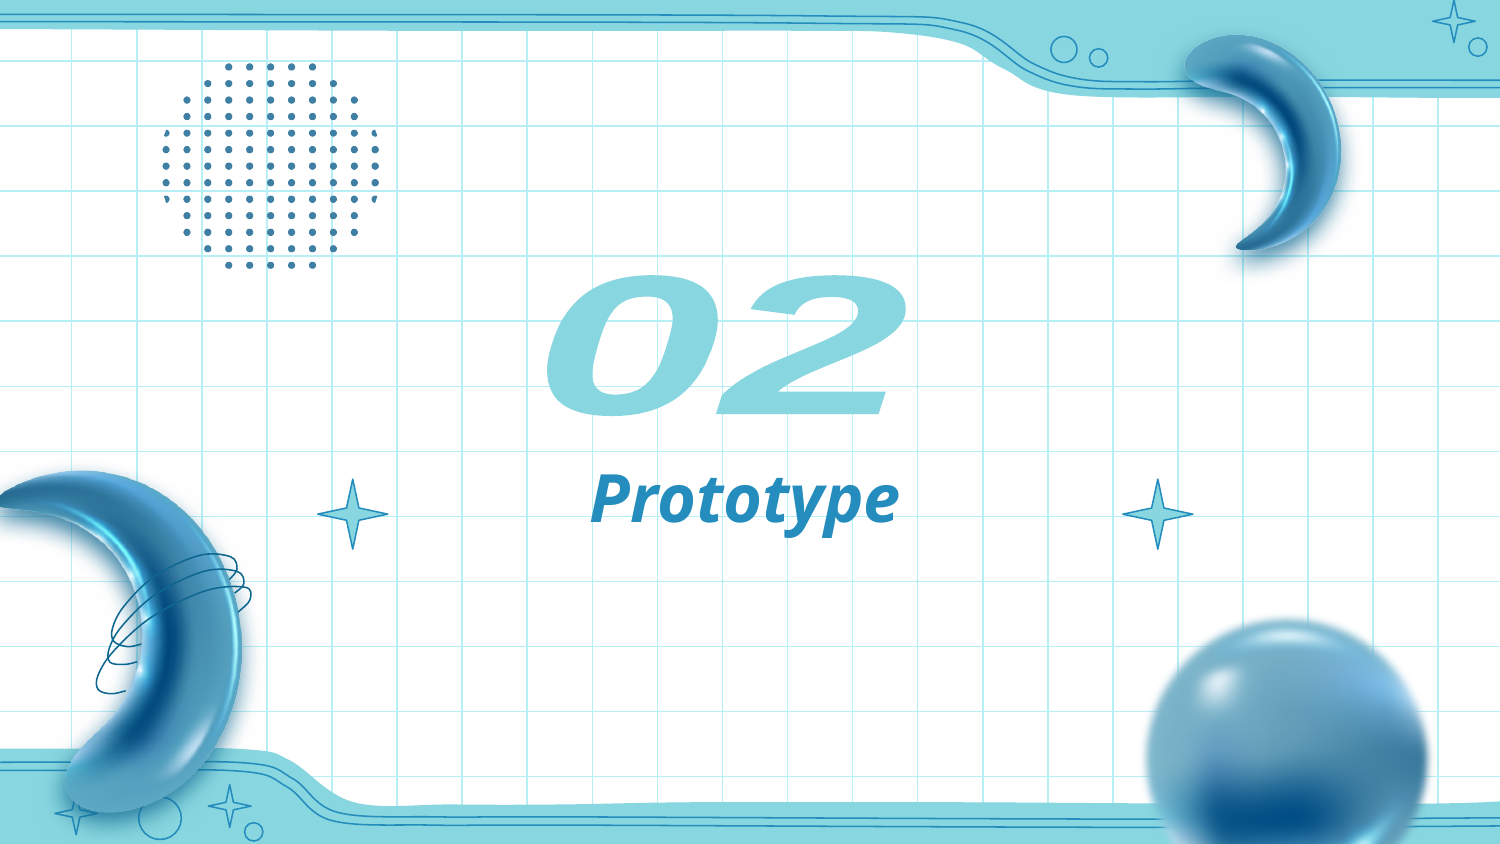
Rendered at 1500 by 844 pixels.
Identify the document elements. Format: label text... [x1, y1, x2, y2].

picture [149, 59, 388, 281]
text_box [371, 510, 388, 518]
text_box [0, 371, 366, 844]
text_box [1122, 479, 1193, 550]
picture [1086, 0, 1417, 307]
picture [1131, 599, 1460, 844]
title Prototype [387, 441, 1104, 552]
